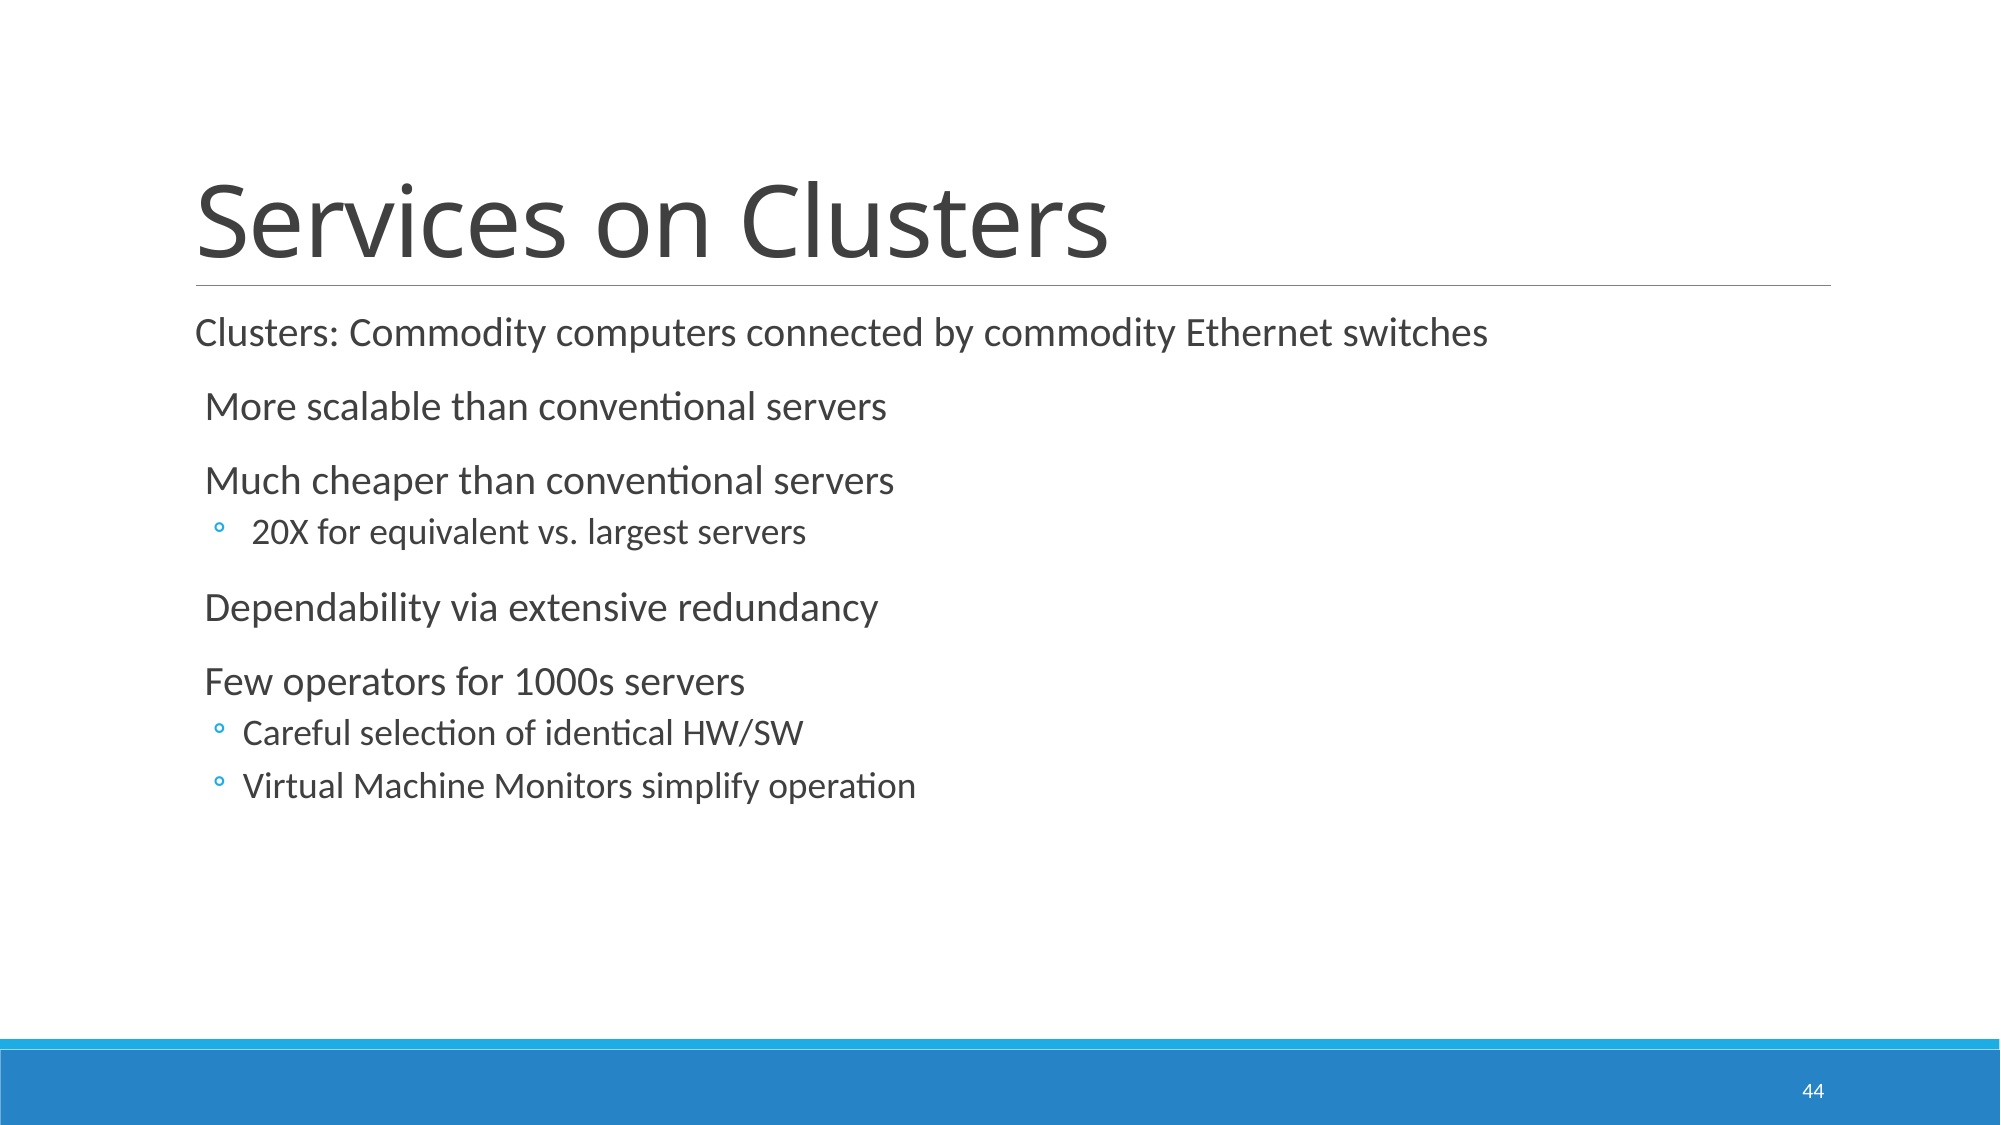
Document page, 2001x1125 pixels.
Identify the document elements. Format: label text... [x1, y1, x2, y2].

title Services on Clusters [180, 47, 1830, 285]
list Clusters: Commodity computers connected by commodity Ethernet switches More scalable than conventional servers Much cheaper than conventional servers 20X for equivalent vs. largest servers Dependability via extensive redundancy Few operators for 1000s servers Careful selection of identical HW/SW Virtual Machine Monitors simplify operation [180, 302, 1830, 963]
slide_number 44 [1624, 1059, 1840, 1120]
